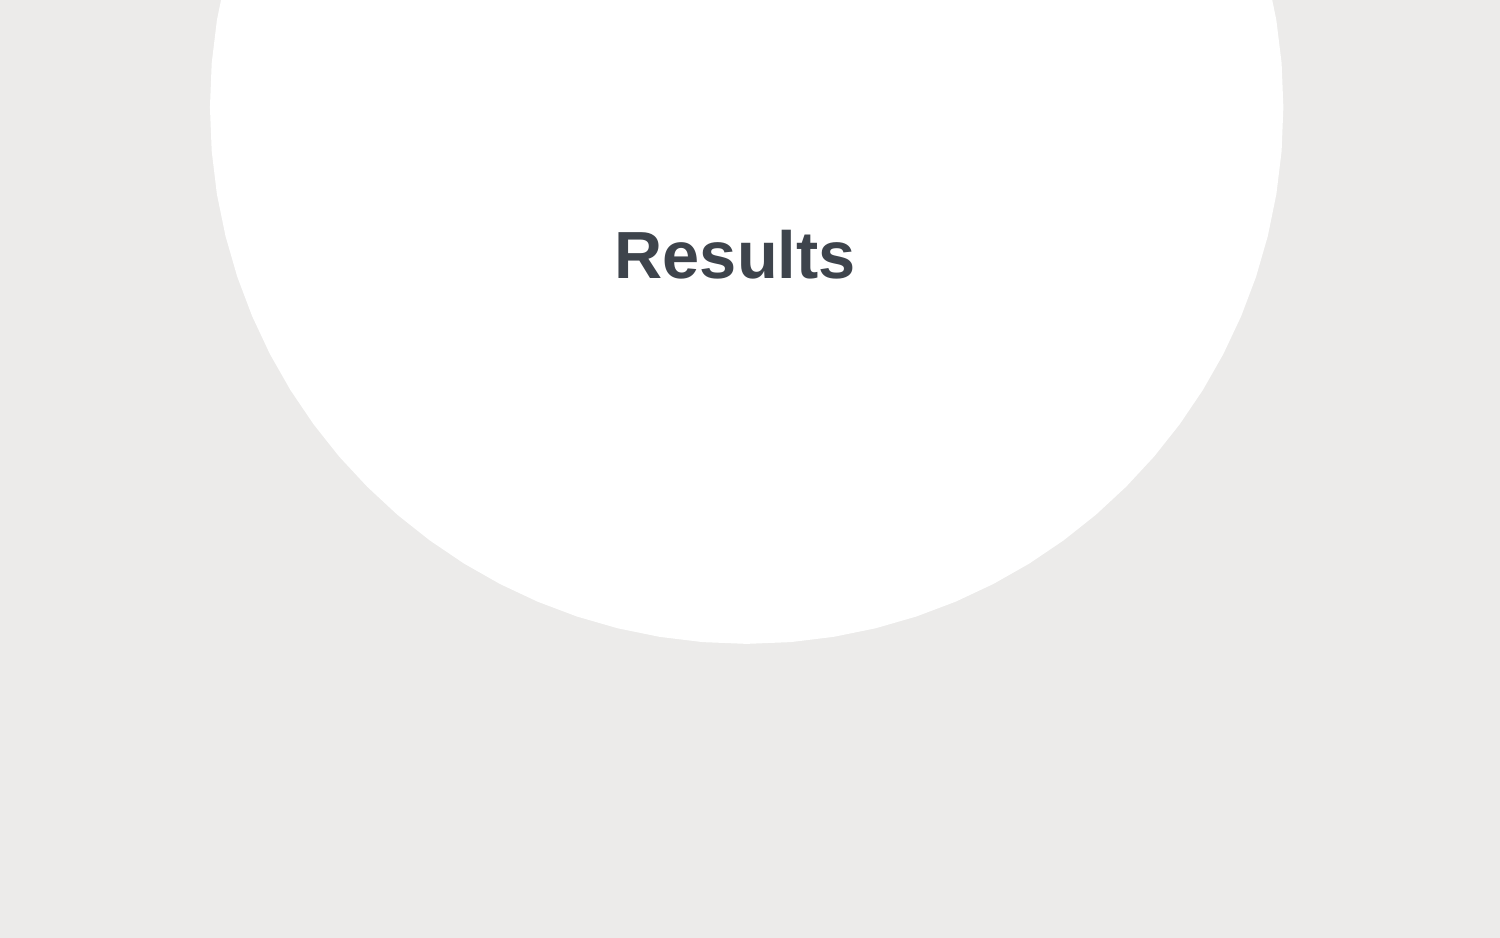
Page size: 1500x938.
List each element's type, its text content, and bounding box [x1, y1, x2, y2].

title Results [397, 221, 1073, 445]
